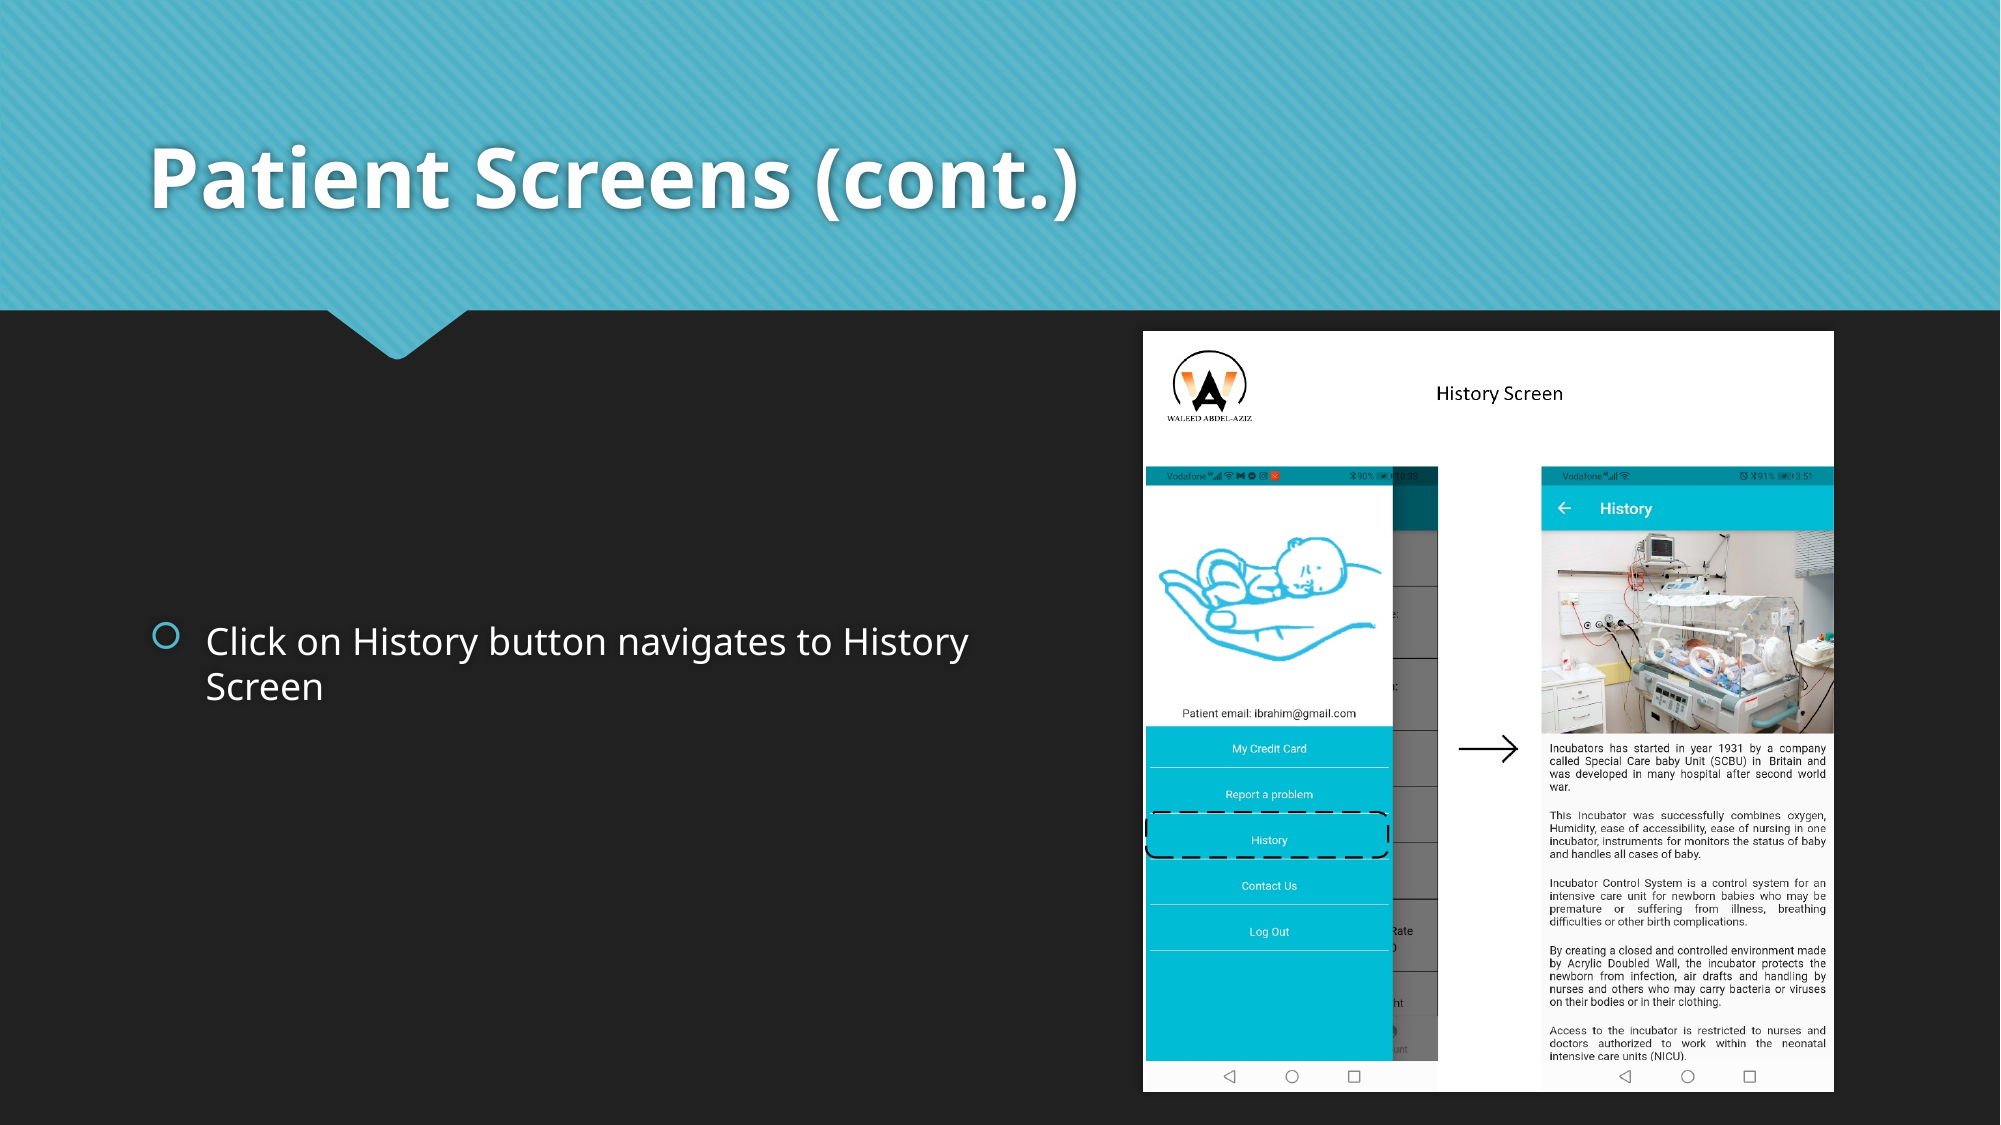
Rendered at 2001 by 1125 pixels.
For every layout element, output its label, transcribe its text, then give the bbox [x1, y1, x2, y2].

title Patient Screens (cont.) [132, 73, 1868, 233]
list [1142, 330, 1834, 1092]
list Click on History button navigates to History Screen [134, 364, 1070, 962]
